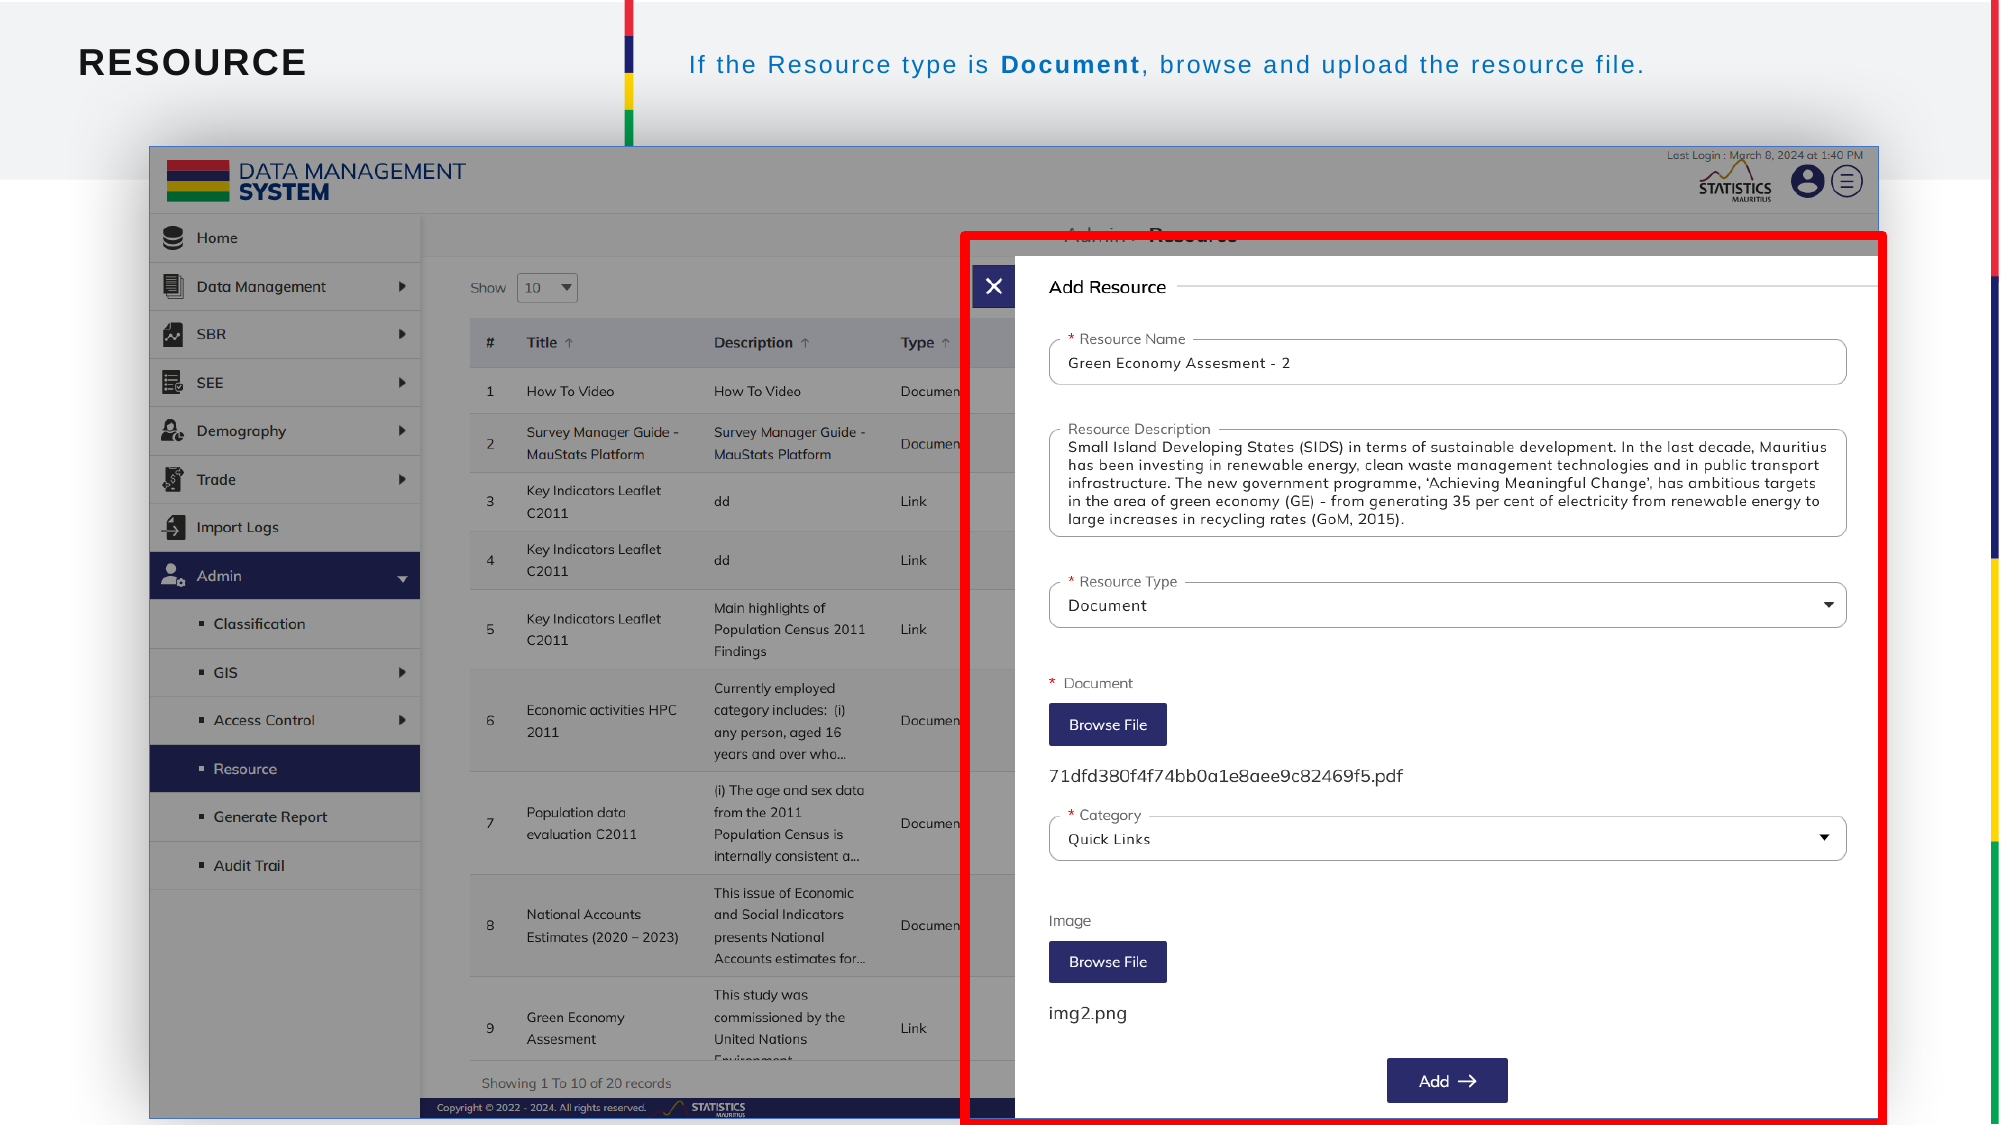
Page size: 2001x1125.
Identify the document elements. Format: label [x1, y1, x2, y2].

text_box [1991, 0, 1999, 1124]
text_box [63, 37, 624, 91]
text_box [964, 235, 1883, 1124]
text_box [634, 1, 1991, 181]
text_box [624, 0, 634, 146]
picture [149, 146, 1879, 1119]
text_box [0, 1, 624, 181]
text_box [634, 37, 1883, 91]
